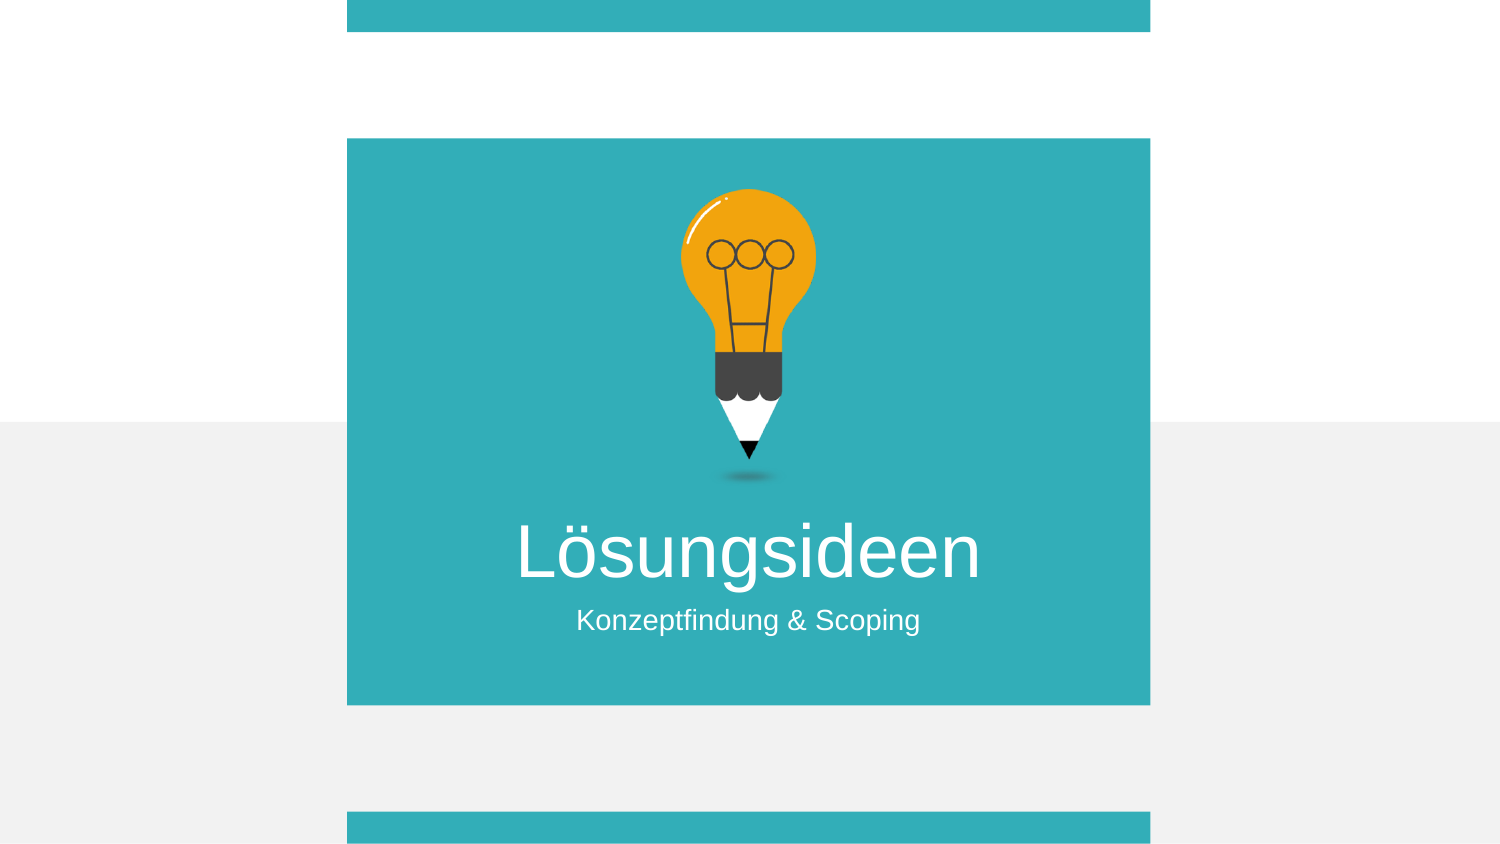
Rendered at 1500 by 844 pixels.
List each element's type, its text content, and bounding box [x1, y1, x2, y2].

list Konzeptfindung & Scoping [340, 594, 1157, 642]
list Lösungsideen [347, 500, 1151, 594]
picture [681, 189, 816, 487]
